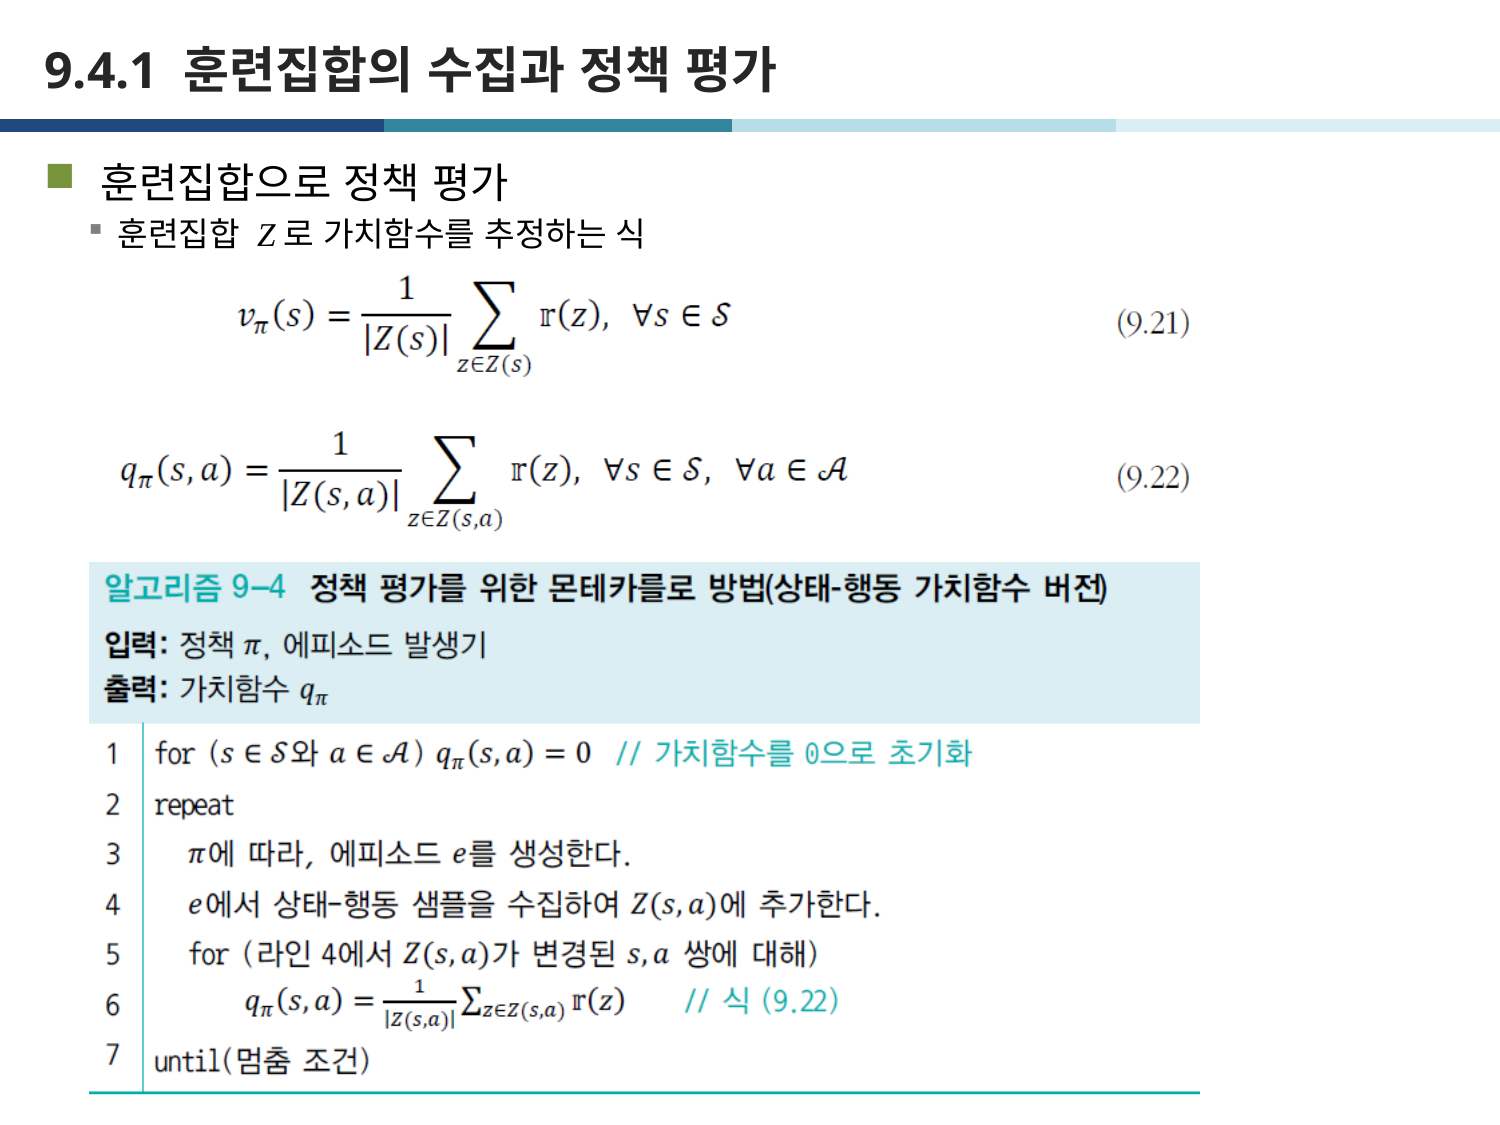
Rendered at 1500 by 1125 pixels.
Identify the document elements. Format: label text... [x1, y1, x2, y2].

picture [111, 266, 1195, 535]
picture [89, 562, 1200, 1101]
list 훈련집합으로 정책 평가 훈련집합 Z로 가치함수를 추정하는 식 [29, 148, 1471, 1083]
title 9.4.1 훈련집합의 수집과 정책 평가 [29, 23, 1448, 114]
